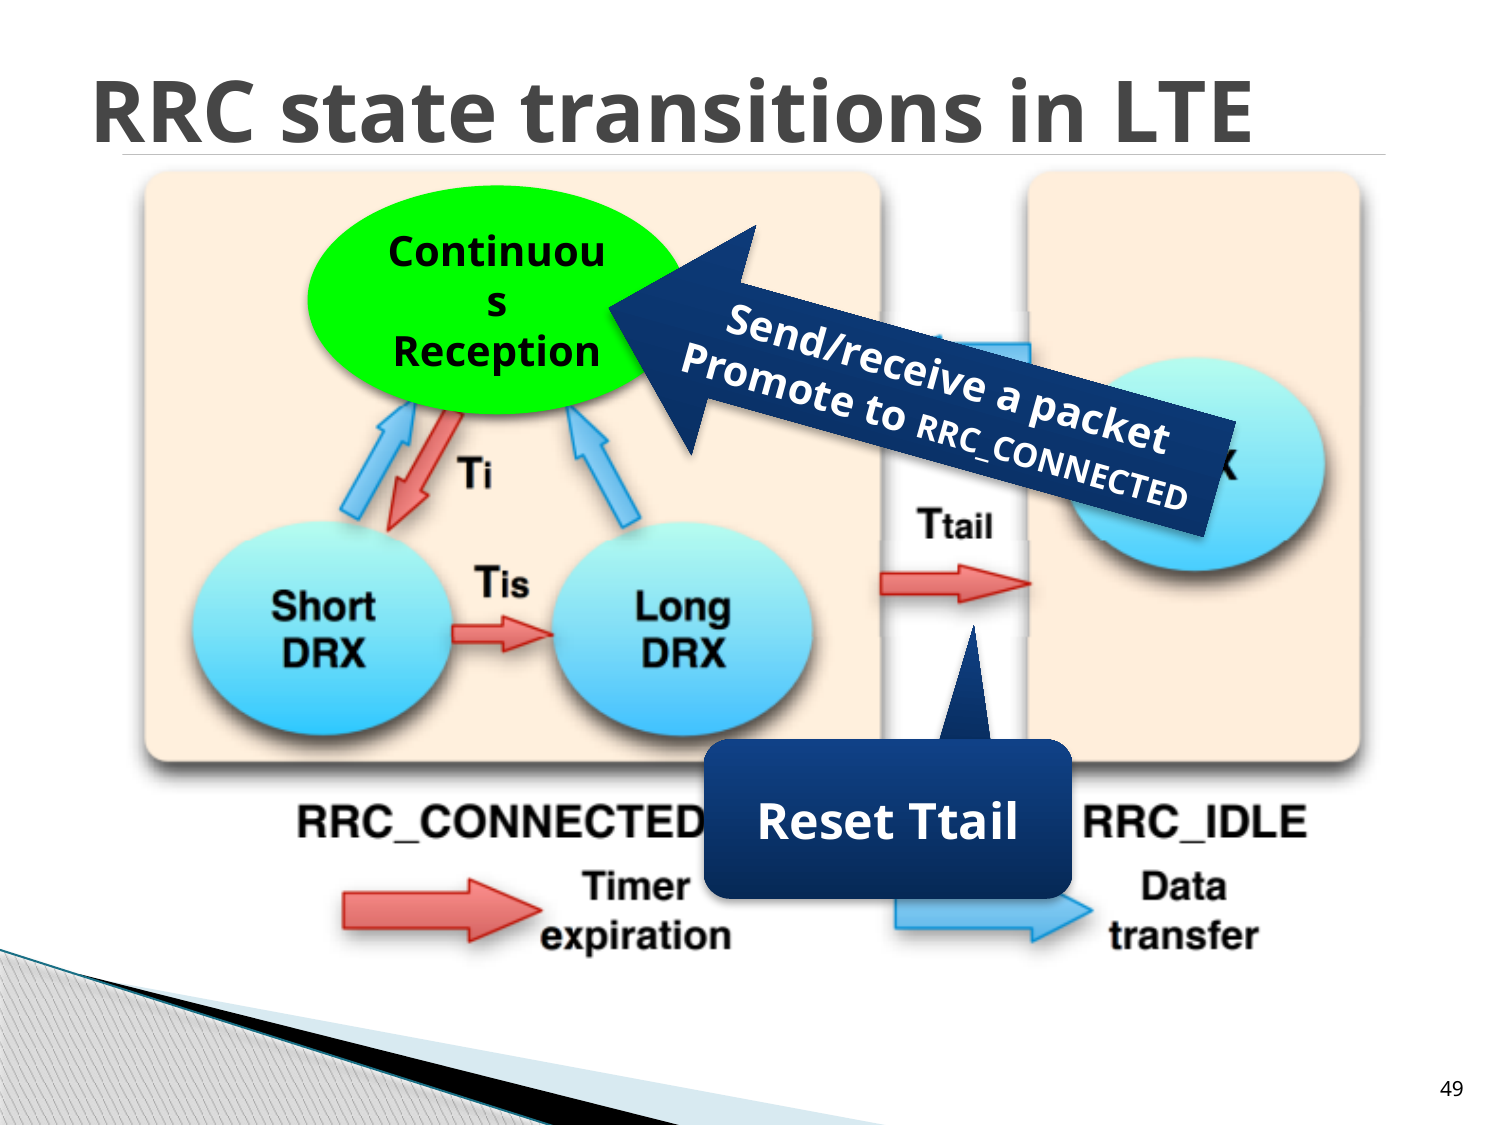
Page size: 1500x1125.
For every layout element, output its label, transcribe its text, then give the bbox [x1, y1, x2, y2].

slide_number 49 [1418, 1051, 1479, 1112]
title RRC state transitions in LTE [75, 45, 1425, 153]
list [7, 153, 1500, 975]
table_cell Social network [105, 985, 542, 1125]
